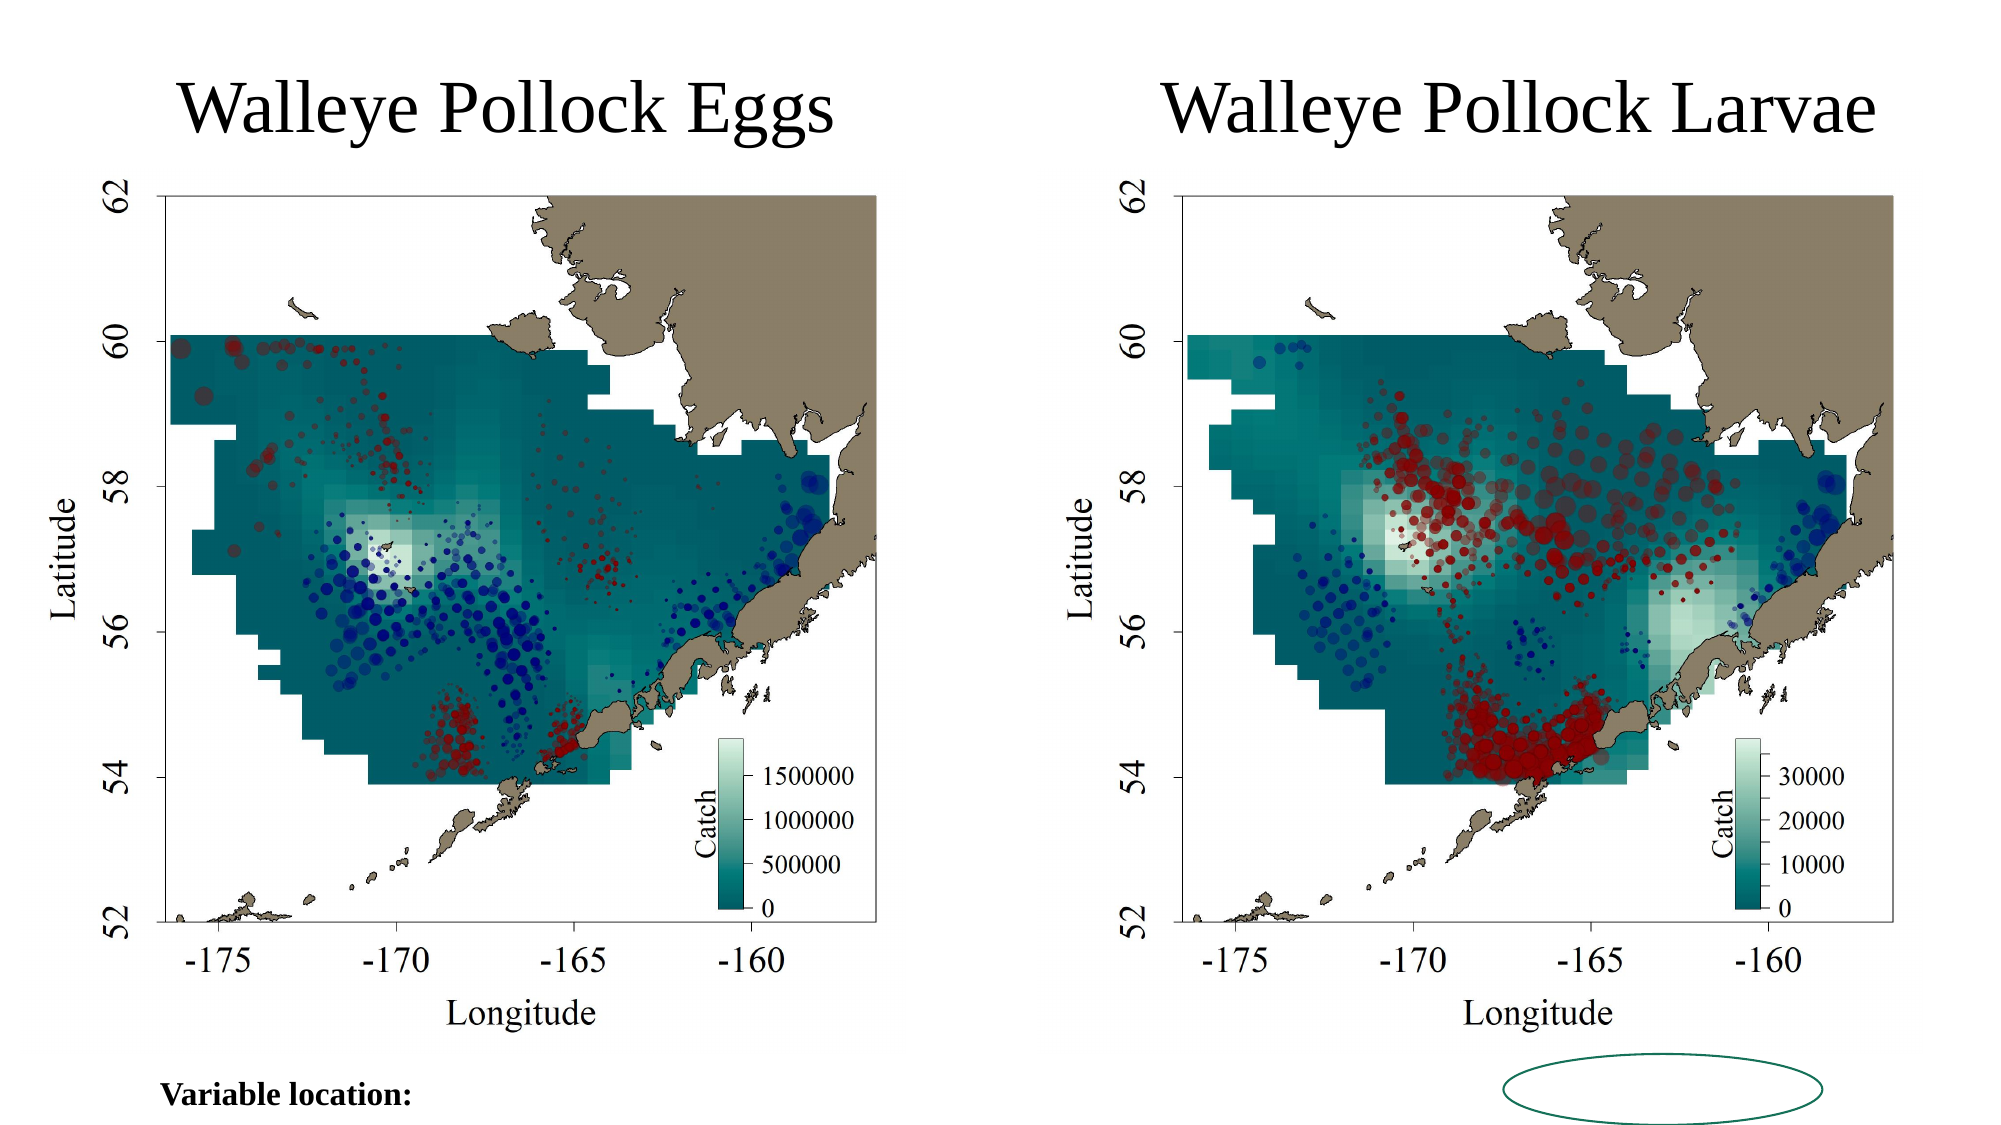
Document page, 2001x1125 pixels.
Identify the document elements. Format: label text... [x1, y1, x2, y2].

picture [20, 168, 906, 1054]
text_box [1502, 1054, 1824, 1125]
text_box Walleye Pollock Eggs [161, 60, 985, 169]
picture [1037, 168, 1923, 1054]
text_box Walleye Pollock Larvae [1146, 60, 1980, 169]
